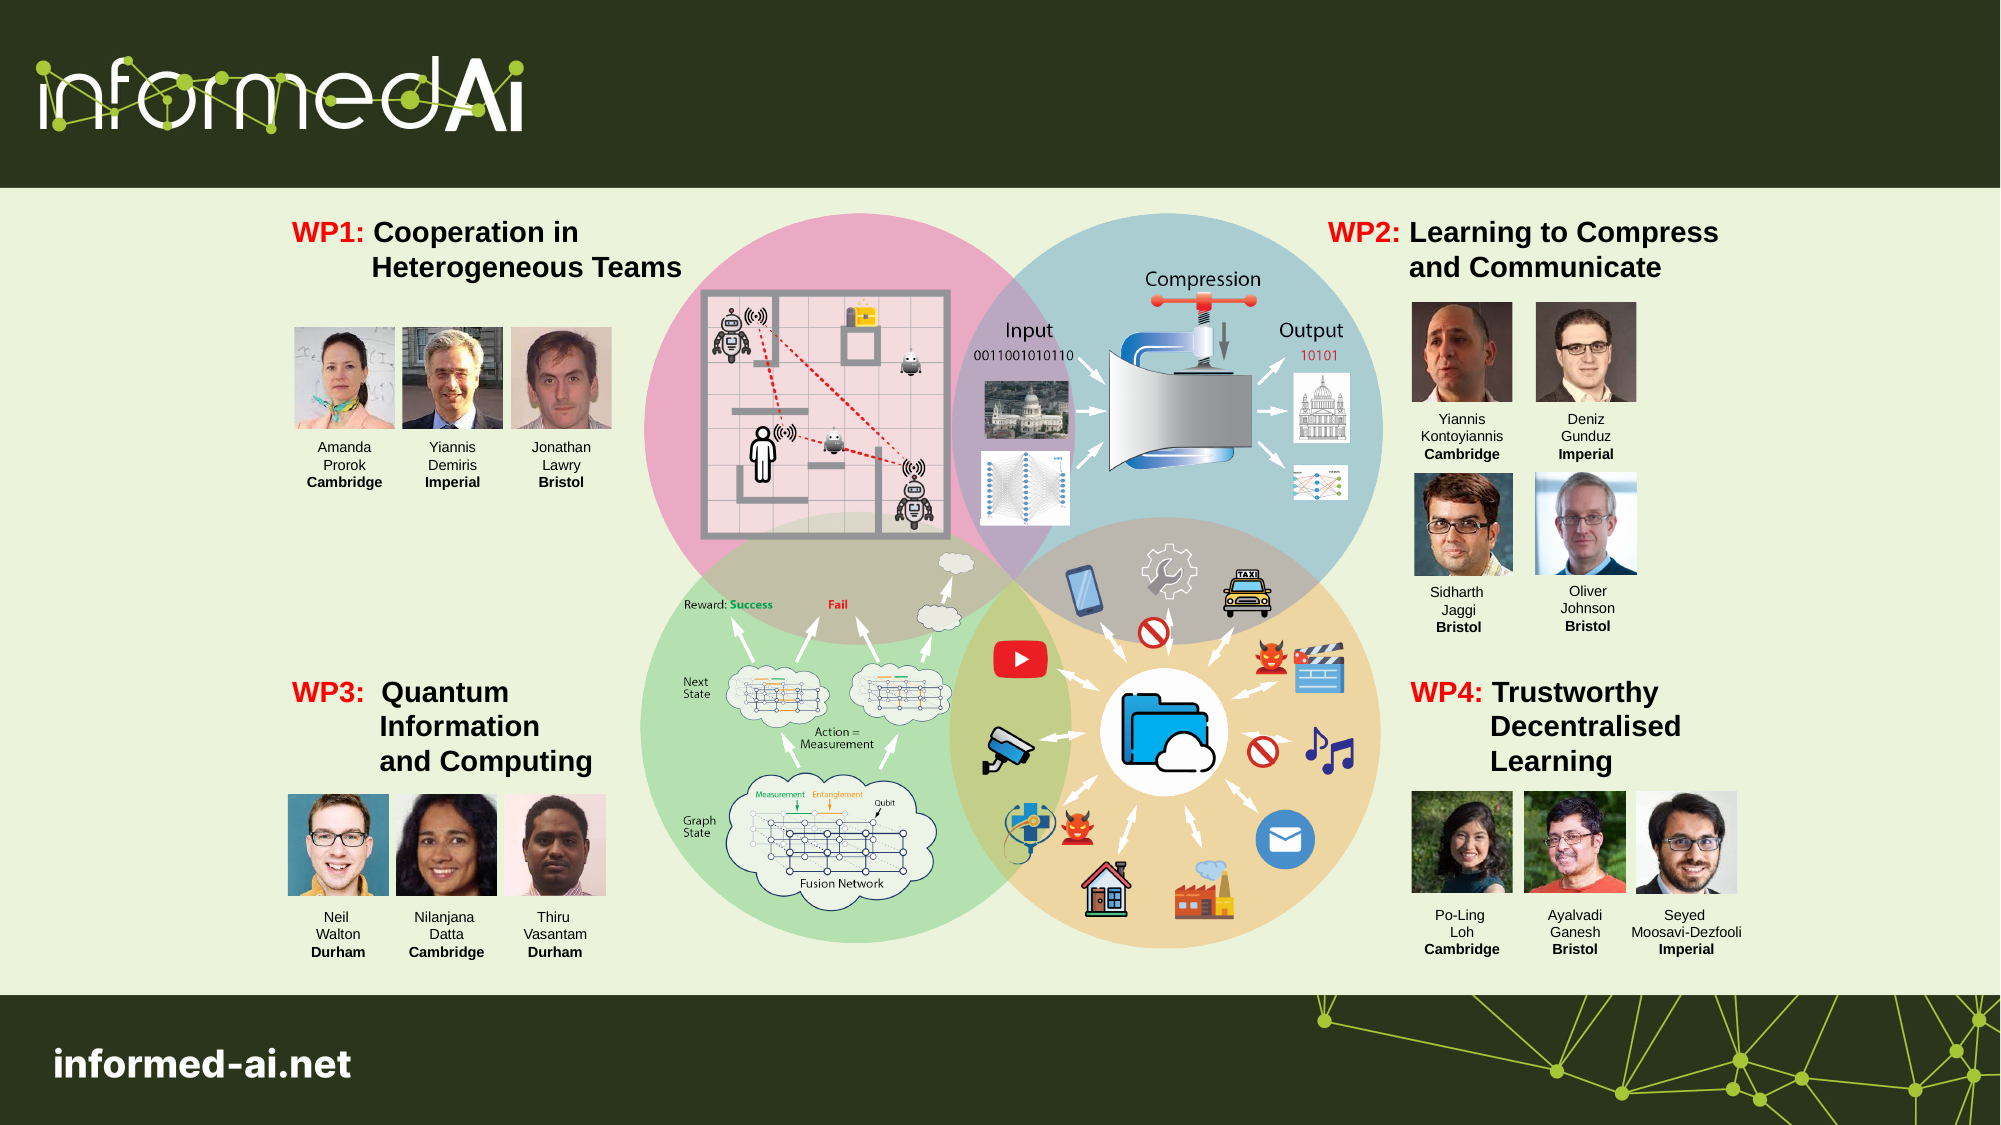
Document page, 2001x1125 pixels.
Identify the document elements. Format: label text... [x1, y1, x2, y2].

text_box Oliver Johnson Bristol [1539, 576, 1637, 642]
text_box Deniz Gunduz Imperial [1542, 402, 1630, 470]
text_box WP4: Trustworthy Decentralised Learning [1394, 657, 1722, 793]
text_box WP1: Cooperation in Heterogeneous Teams [275, 198, 708, 299]
text_box Neil Walton Durham [287, 900, 390, 968]
text_box Ayalvadi Ganesh Bristol [1532, 897, 1613, 966]
picture [0, 0, 2001, 1125]
text_box Po-Ling Loh Cambridge [1408, 897, 1516, 966]
text_box Yiannis Kontoyiannis Cambridge [1405, 402, 1520, 470]
text_box WP2: Learning to Compress and Communicate [1313, 198, 1759, 299]
text_box WP3: Quantum Information and Computing [275, 657, 639, 793]
text_box Seyed Moosavi-Dezfooli Imperial [1613, 897, 1761, 966]
text_box Nilanjana Datta Cambridge [393, 900, 501, 968]
text_box Jonathan Lawry Bristol [511, 430, 620, 498]
text_box Thiru Vasantam Durham [507, 900, 604, 968]
text_box Sidharth Jaggi Bristol [1410, 575, 1508, 644]
text_box Yiannis Demiris Imperial [403, 430, 511, 498]
text_box Amanda Prorok Cambridge [286, 430, 403, 498]
